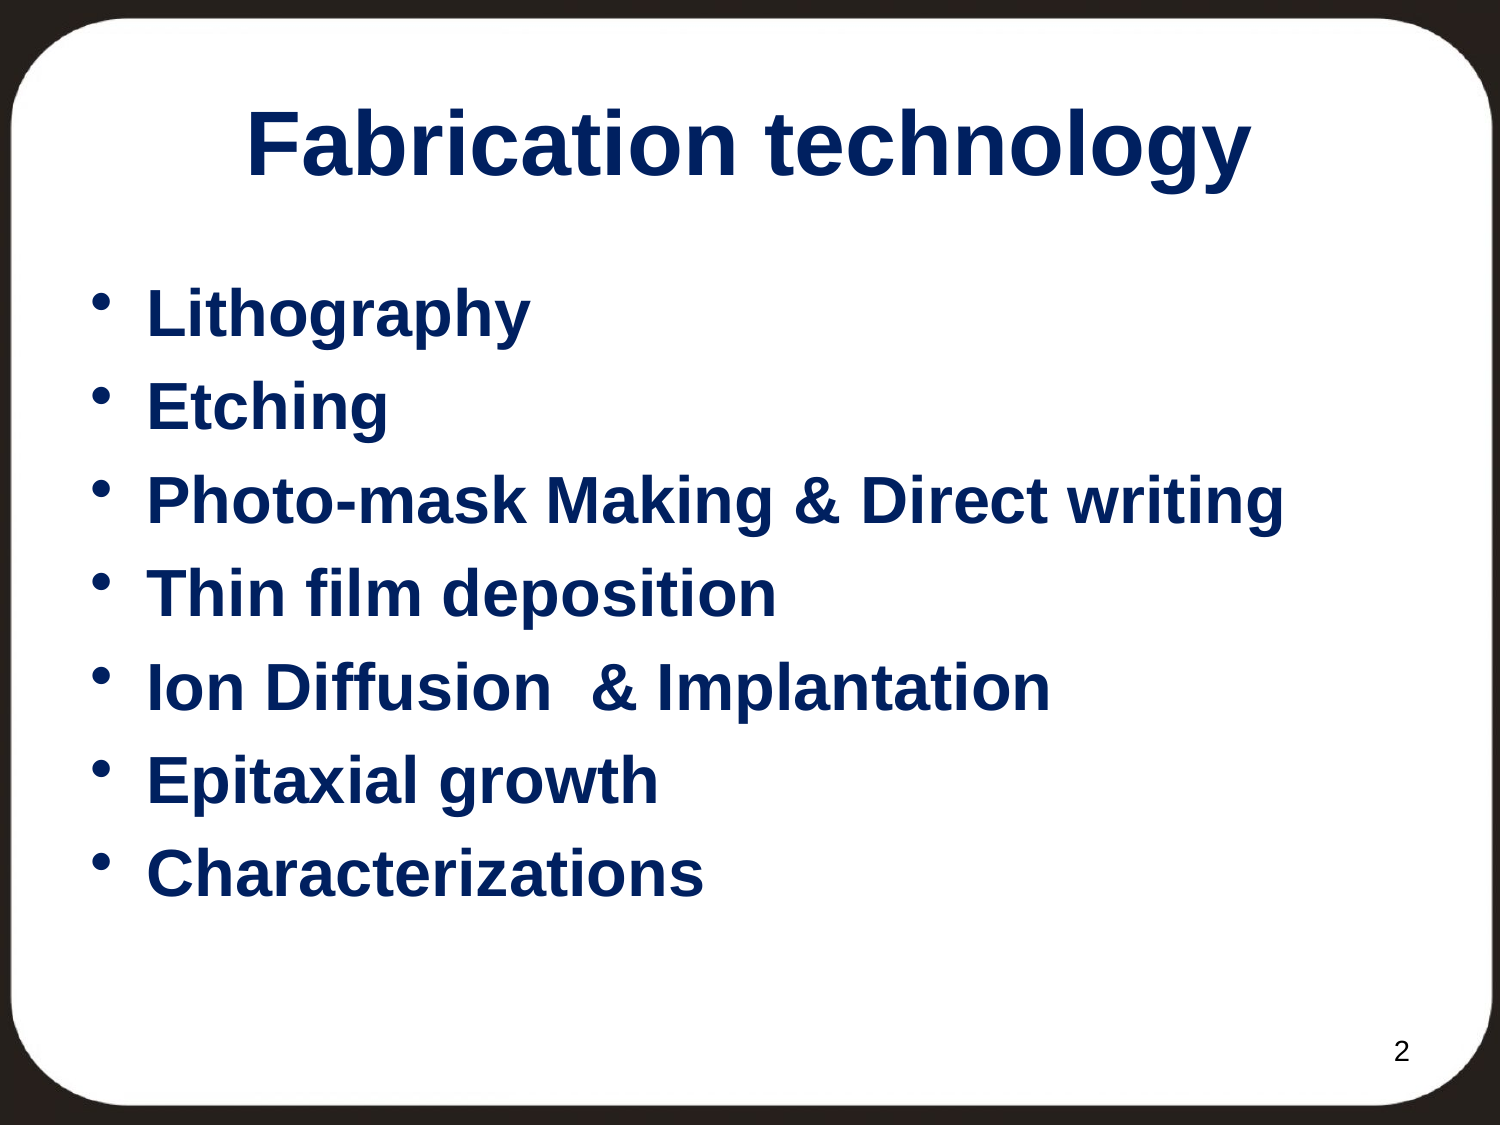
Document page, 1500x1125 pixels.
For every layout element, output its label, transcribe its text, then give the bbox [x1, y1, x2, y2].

slide_number 2 [1074, 1024, 1426, 1104]
list Lithography Etching Photo-mask Making & Direct writing Thin film deposition Ion Diffusion & Implantation Epitaxial growth Characterizations [74, 262, 1426, 1006]
picture [0, 0, 1500, 1125]
title Fabrication technology [74, 44, 1426, 233]
